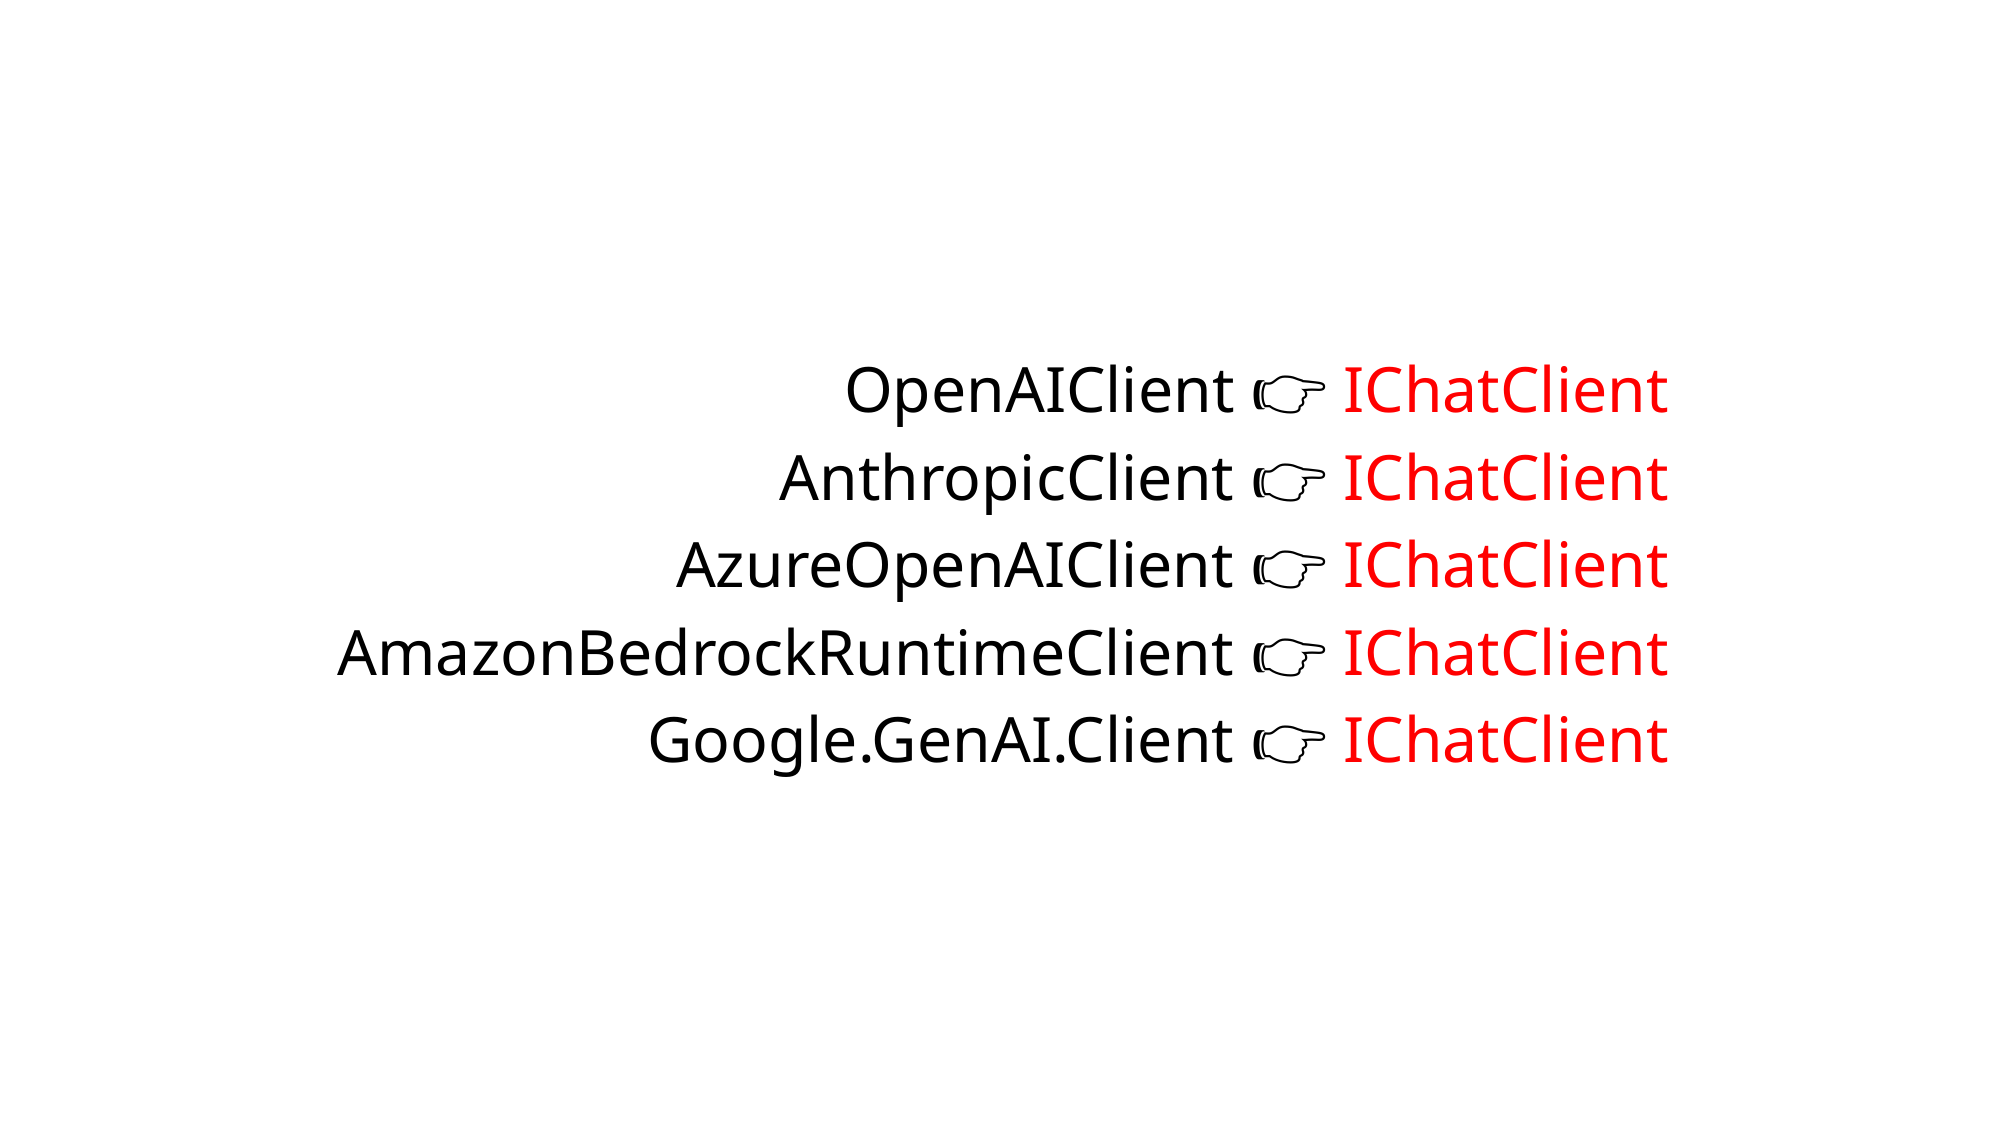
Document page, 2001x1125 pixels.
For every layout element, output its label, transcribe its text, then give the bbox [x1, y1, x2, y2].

list OpenAIClient 👉 AnthropicClient 👉 AzureOpenAIClient 👉 AmazonBedrockRuntimeClient 👉 Google.GenAI.Client 👉 [0, 342, 1328, 783]
text_box IChatClient IChatClient IChatClient IChatClient IChatClient [1327, 349, 2000, 775]
